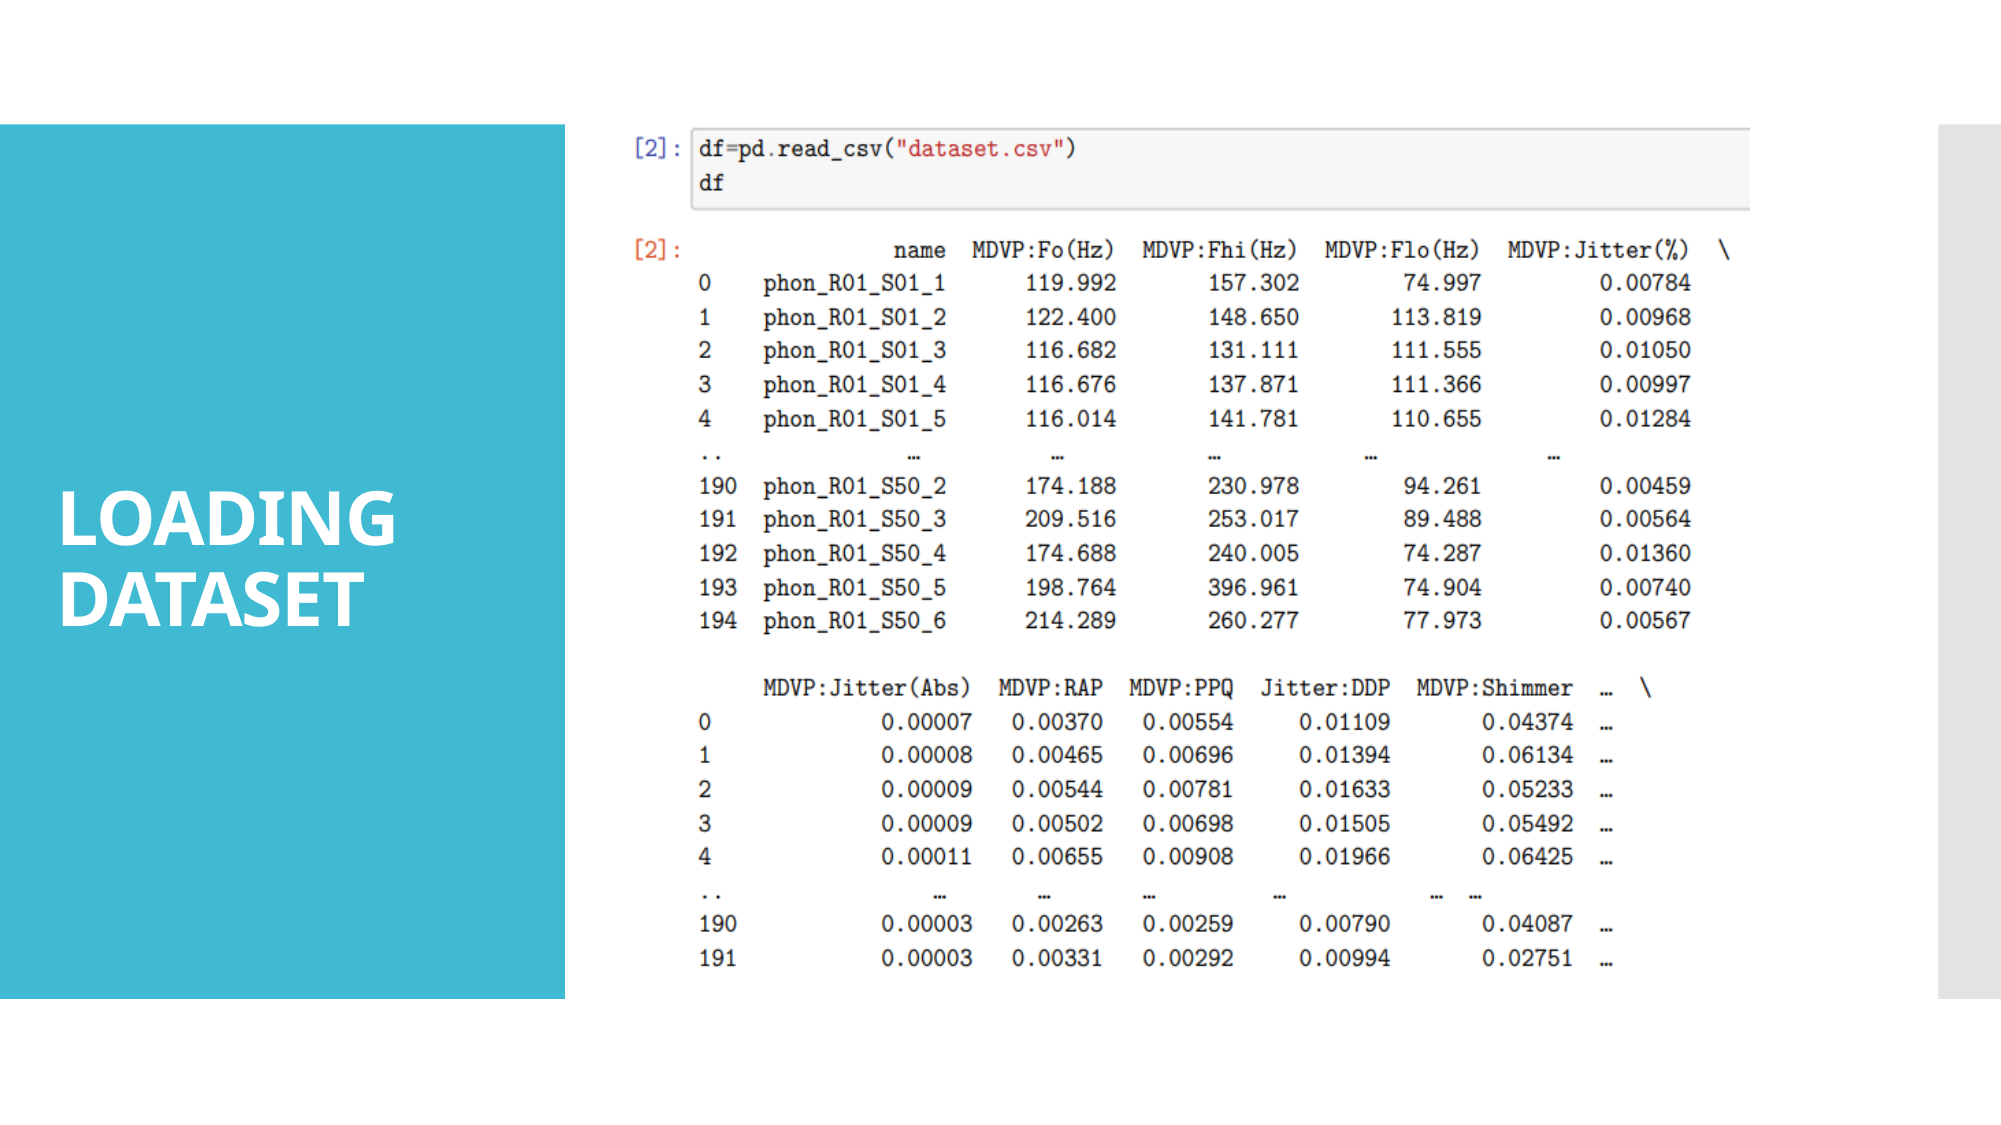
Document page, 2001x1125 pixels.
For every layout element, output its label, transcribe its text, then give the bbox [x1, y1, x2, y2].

title LOADING DATASET [41, 184, 525, 940]
picture [625, 119, 1750, 1023]
